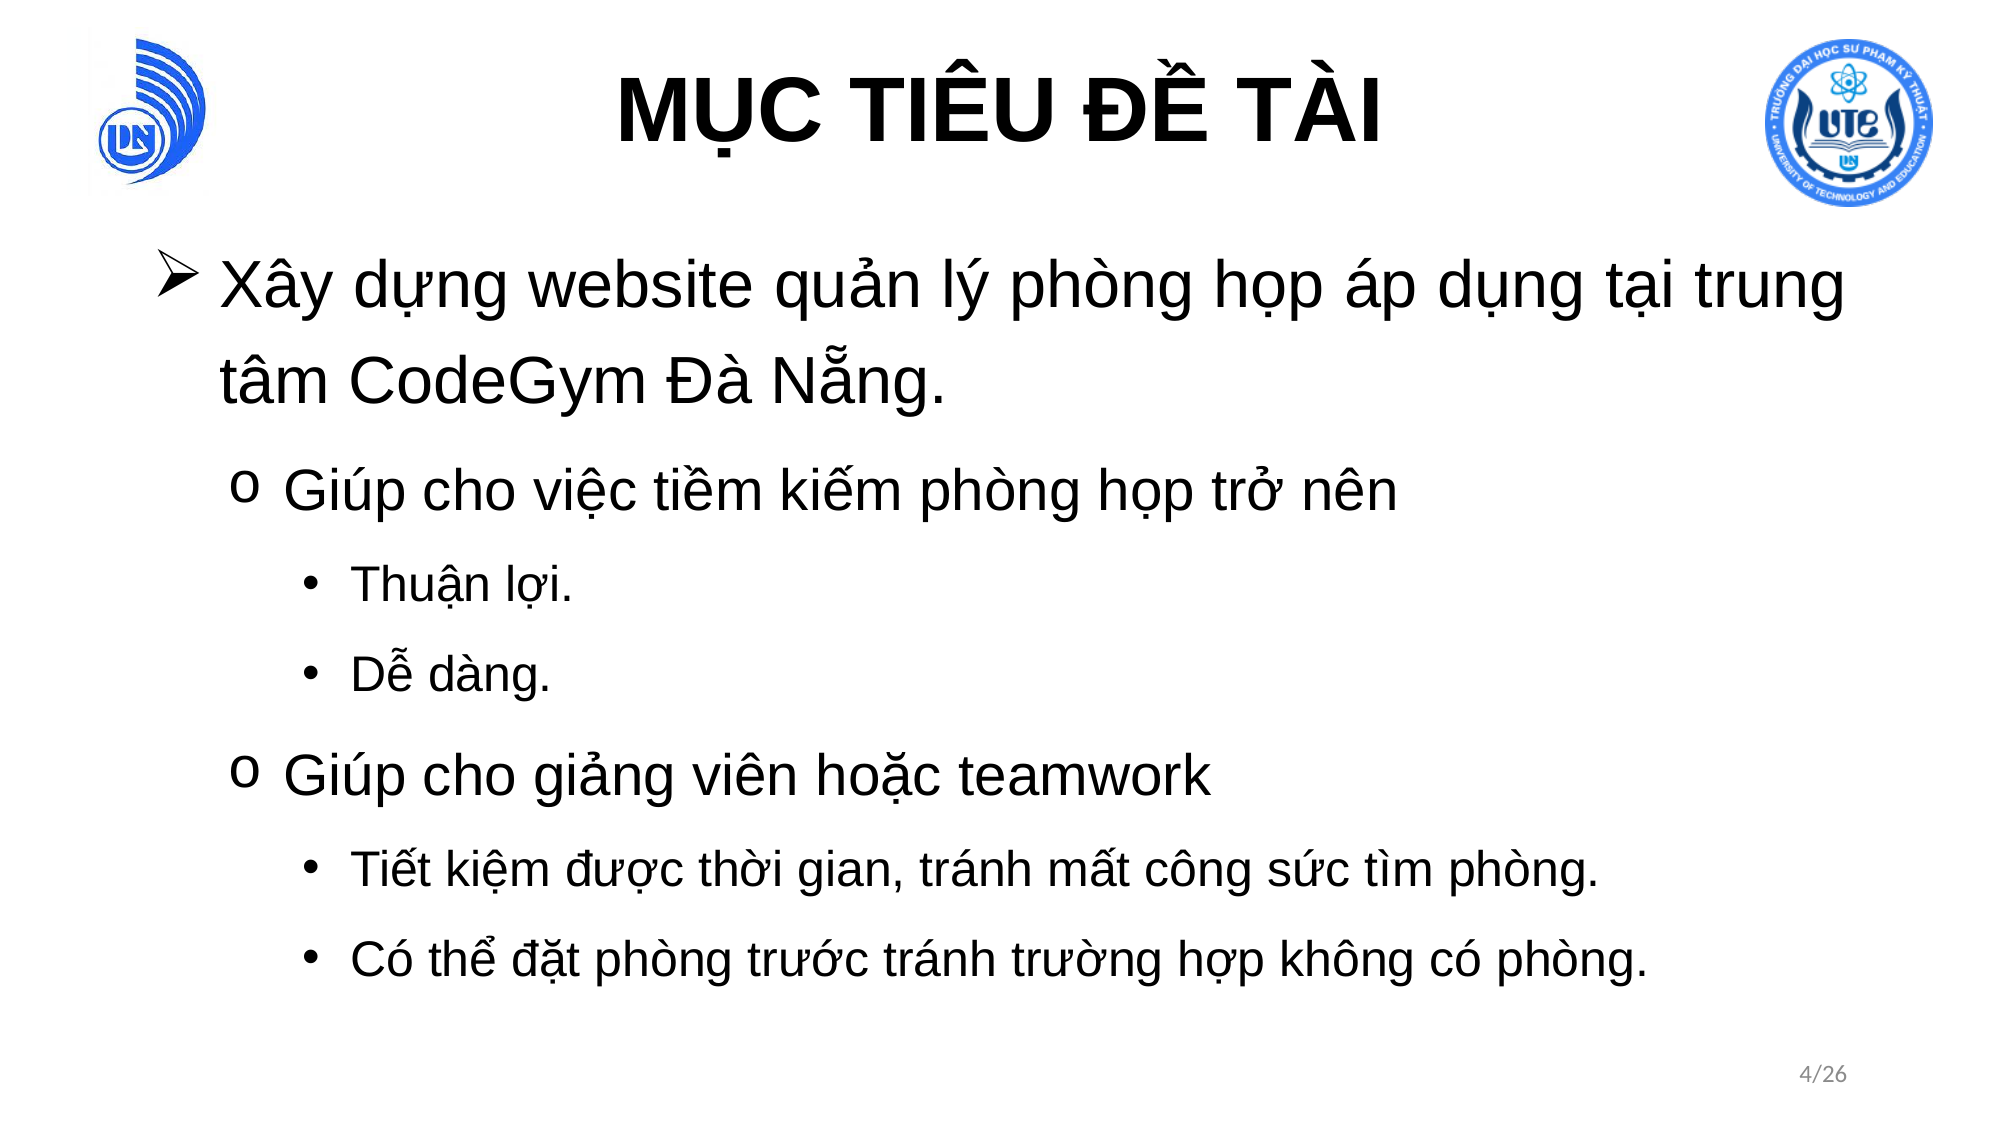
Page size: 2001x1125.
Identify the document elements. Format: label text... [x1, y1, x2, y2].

list Xây dựng website quản lý phòng họp áp dụng tại trung tâm CodeGym Đà Nẵng. Giúp cho việc tiềm kiếm phòng họp trở nên Thuận lợi. Dễ dàng. Giúp cho giảng viên hoặc teamwork Tiết kiệm được thời gian, tránh mất công sức tìm phòng. Có thể đặt phòng trước tránh trường hợp không có phòng. [137, 217, 1863, 1042]
picture [1863, 39, 1933, 207]
slide_number 4/26 [1412, 1042, 1863, 1103]
title MỤC TIÊU ĐỀ TÀI [137, 2, 1863, 217]
